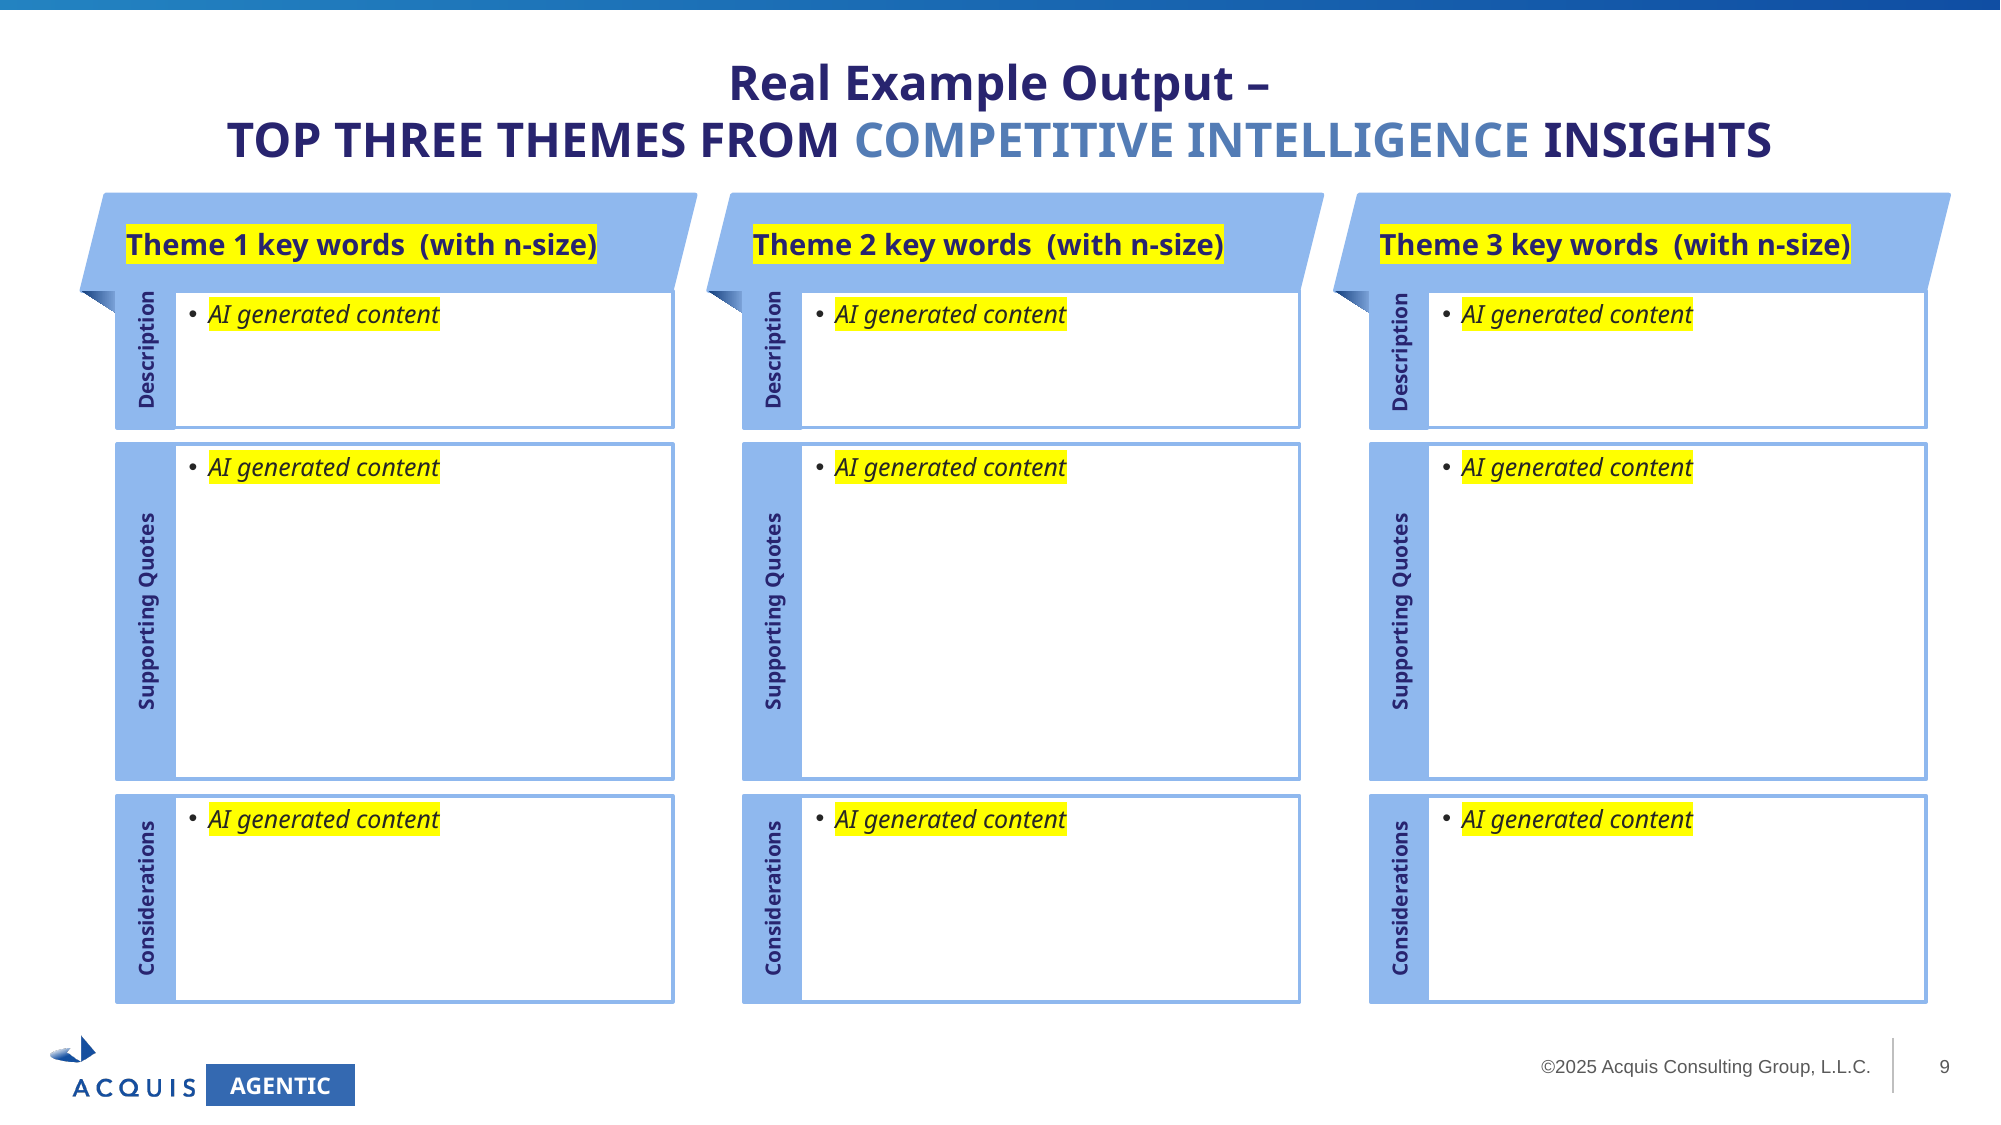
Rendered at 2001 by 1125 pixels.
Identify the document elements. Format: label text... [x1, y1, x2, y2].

text_box Real Example Output – TOP THREE THEMES FROM COMPETITIVE INTELLIGENCE INSIGHTS [0, 45, 2000, 233]
text_box AI generated content [1427, 795, 1927, 1002]
text_box Theme 2 key words (with n-size) [737, 218, 1300, 269]
text_box AI generated content [173, 795, 673, 1002]
text_box Considerations [117, 795, 173, 1002]
text_box Description [743, 272, 801, 428]
text_box [708, 291, 743, 314]
text_box AI generated content [173, 444, 673, 780]
text_box AI generated content [800, 291, 1300, 428]
picture [50, 1035, 195, 1097]
text_box AGENTIC [206, 1063, 356, 1107]
text_box AI generated content [1427, 444, 1927, 780]
text_box [1335, 291, 1370, 314]
text_box AI generated content [1427, 291, 1927, 428]
text_box Supporting Quotes [1370, 444, 1427, 780]
text_box Description [1370, 277, 1428, 428]
text_box AI generated content [800, 444, 1300, 780]
text_box AI generated content [173, 291, 673, 428]
text_box Supporting Quotes [117, 444, 173, 780]
text_box Considerations [743, 795, 800, 1002]
text_box [81, 194, 696, 291]
text_box Supporting Quotes [743, 444, 800, 780]
text_box AI generated content [800, 795, 1300, 1002]
text_box Theme 1 key words (with n-size) [111, 218, 673, 269]
text_box Description [117, 272, 174, 428]
text_box Considerations [1370, 795, 1427, 1002]
text_box [1335, 194, 1949, 291]
text_box [81, 291, 117, 314]
text_box [708, 194, 1323, 291]
text_box Theme 3 key words (with n-size) [1364, 218, 1927, 269]
